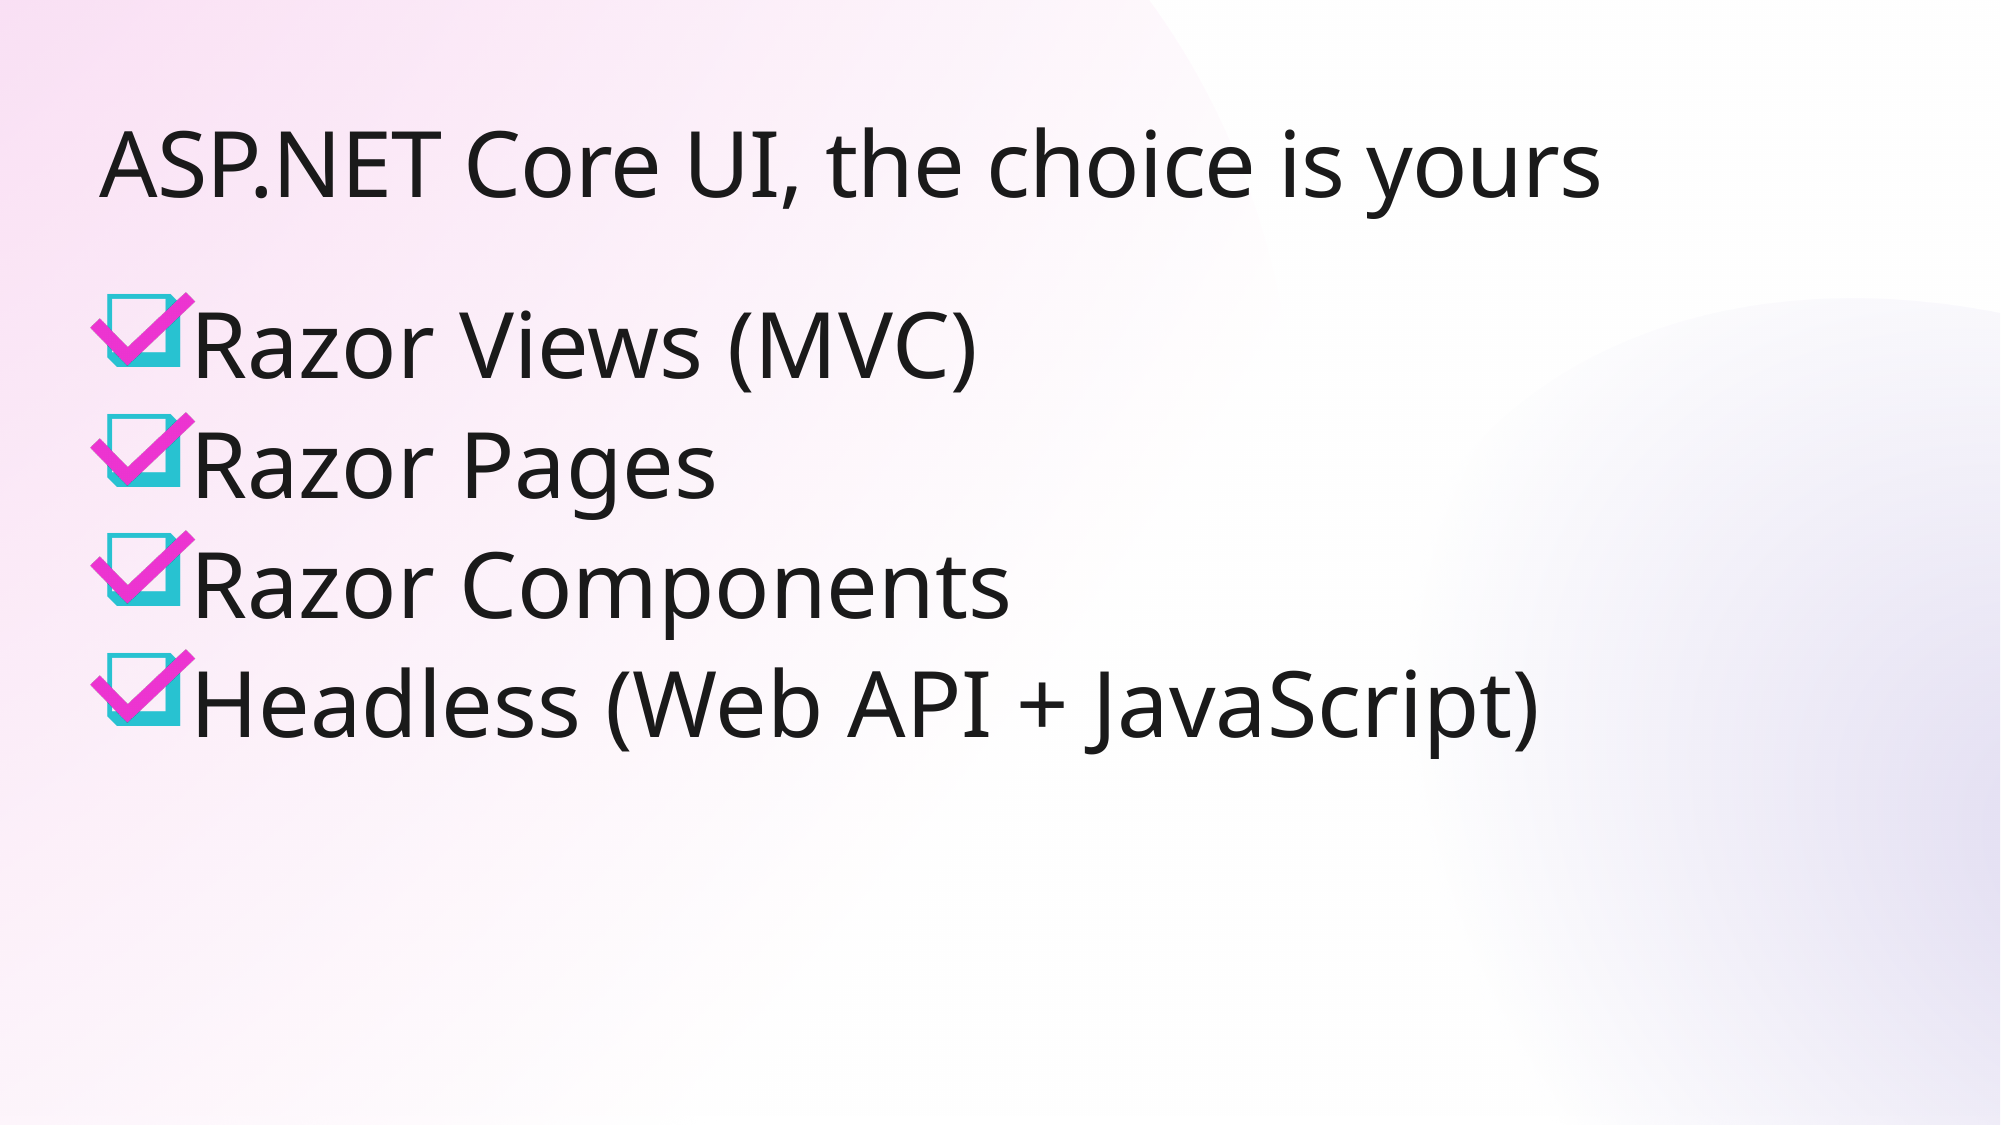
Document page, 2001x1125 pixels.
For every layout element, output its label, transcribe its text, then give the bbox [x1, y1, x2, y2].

picture [0, 0, 2001, 1125]
title ASP.NET Core UI, the choice is yours [99, 99, 1900, 235]
list Razor Views (MVC) Razor Pages Razor Components Headless (Web API + JavaScript) [99, 299, 1900, 1025]
